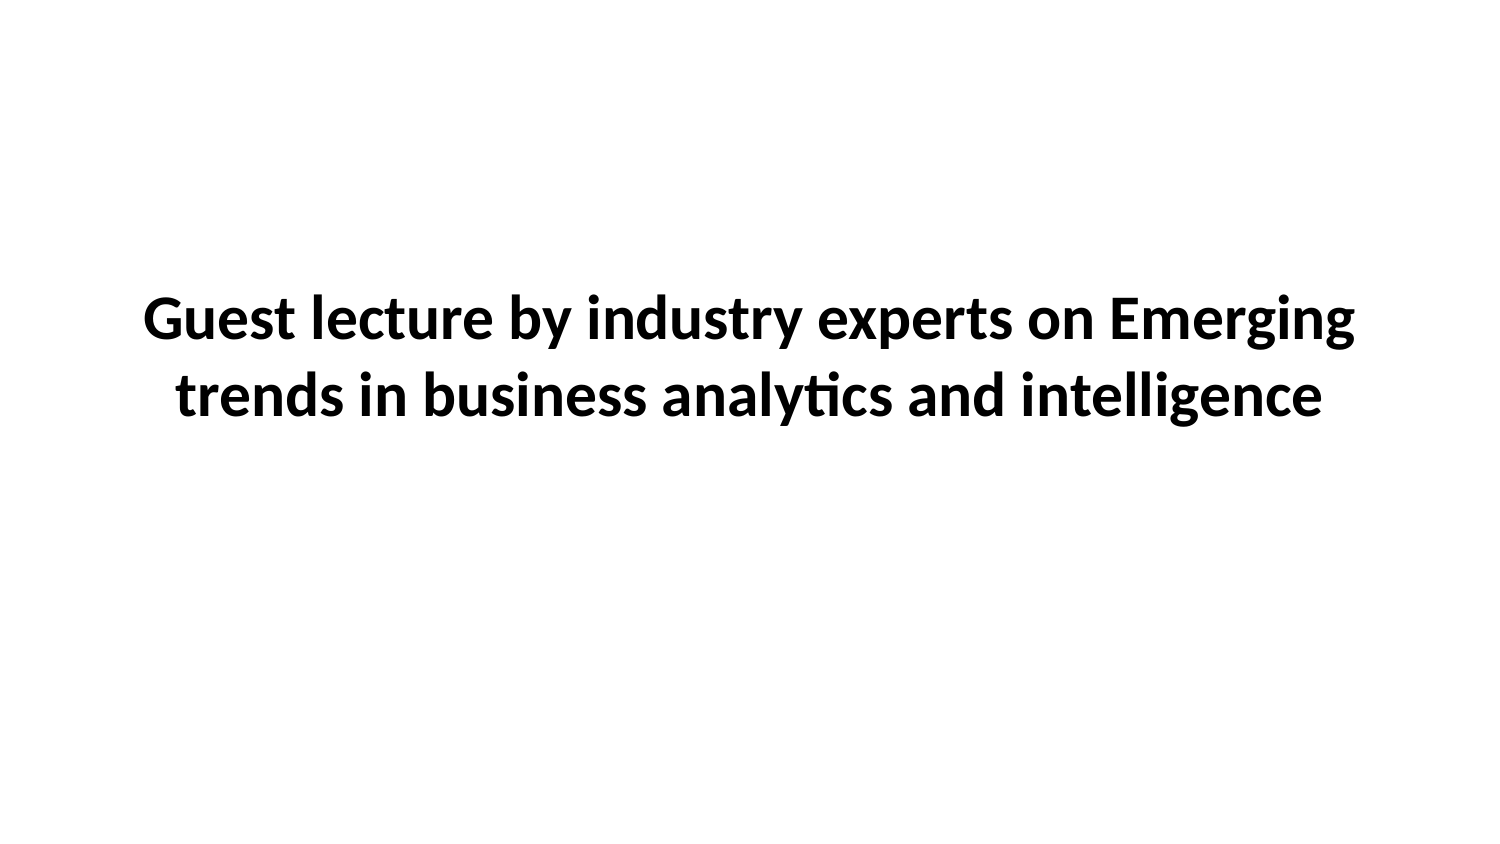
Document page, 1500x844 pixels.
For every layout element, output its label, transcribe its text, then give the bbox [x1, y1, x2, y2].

title Guest lecture by industry experts on Emerging trends in business analytics and intelligence [112, 262, 1388, 443]
